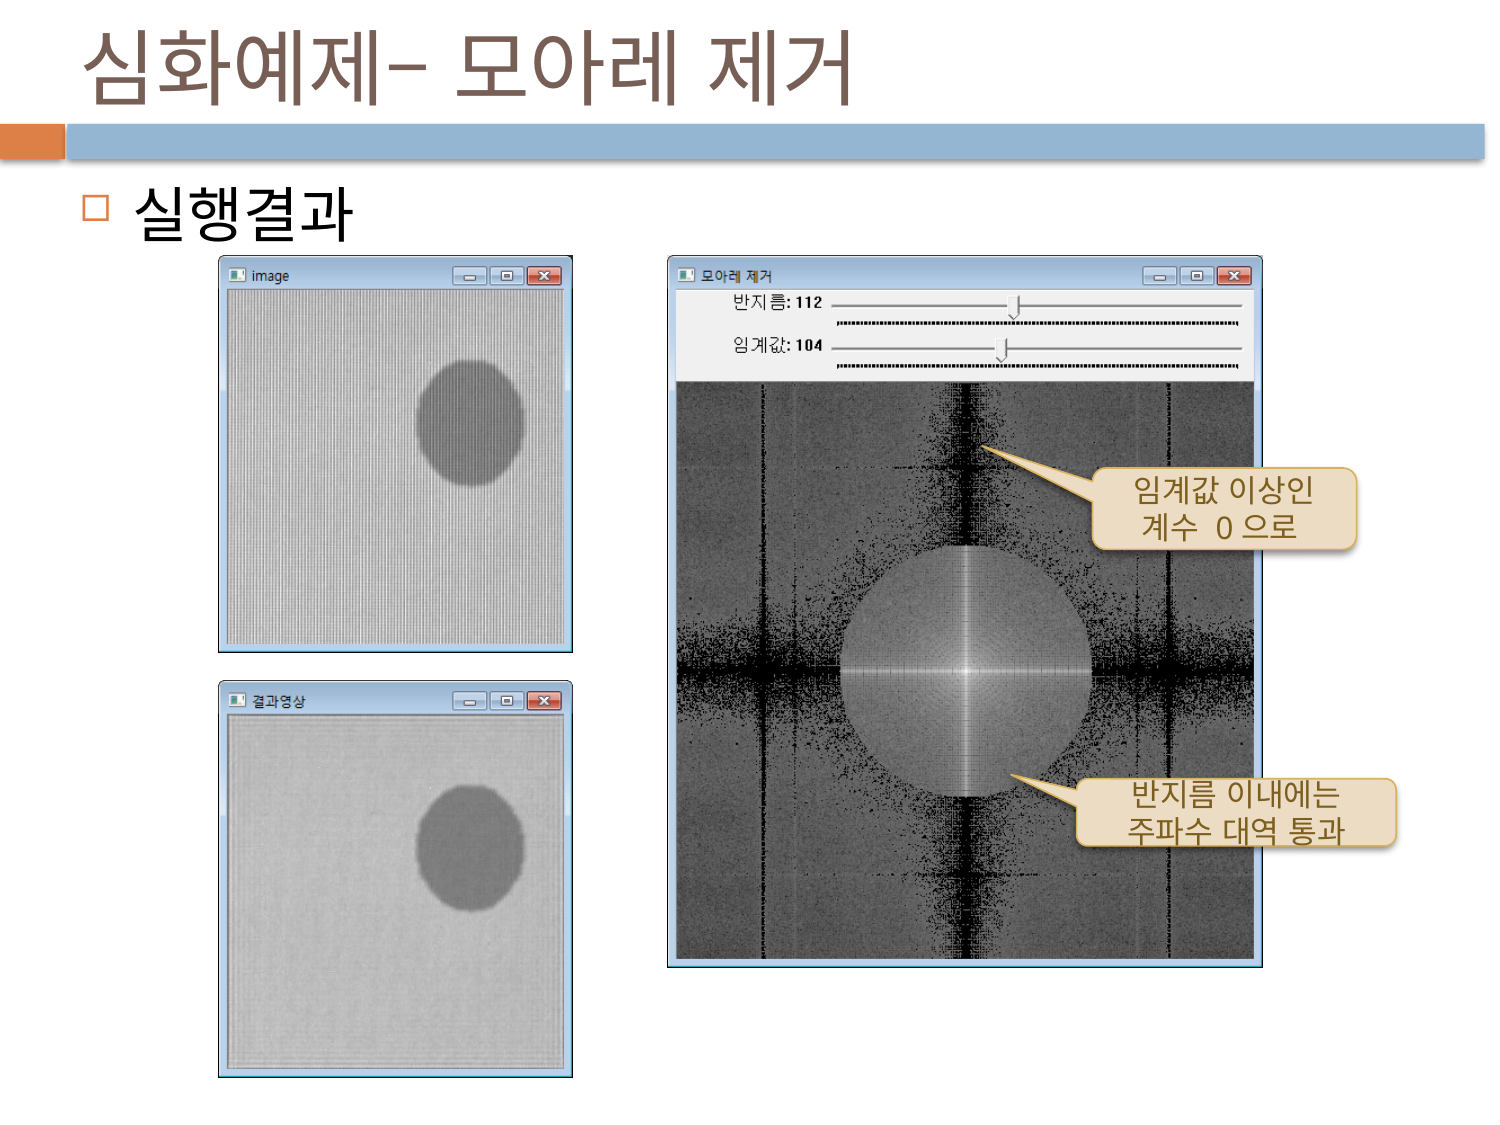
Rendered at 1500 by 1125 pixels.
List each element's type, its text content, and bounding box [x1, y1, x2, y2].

text_box 반지름 이내에는 주파수 대역 통과 [1270, 777, 1398, 847]
picture [666, 255, 1263, 968]
picture [218, 680, 574, 1079]
title 심화예제– 모아레 제거 [64, 7, 1471, 126]
text_box 임계값 이상인 계수 0으로 [1270, 467, 1358, 551]
list 실행결과 [64, 169, 1471, 1059]
picture [218, 255, 574, 653]
